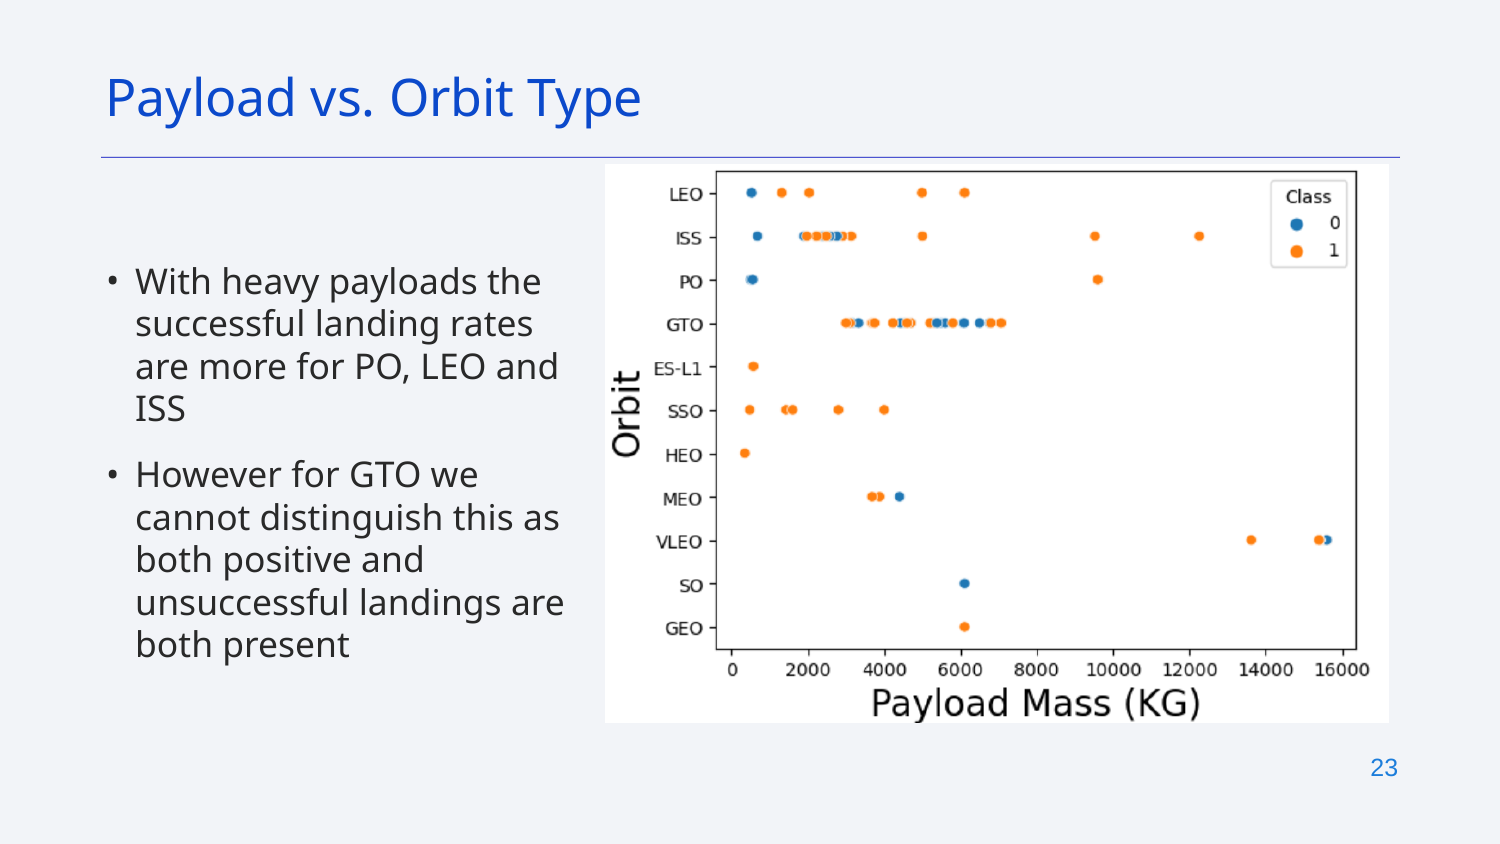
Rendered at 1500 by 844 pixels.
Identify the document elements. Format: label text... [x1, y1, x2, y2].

picture [0, 0, 1500, 844]
list With heavy payloads the successful landing rates are more for PO, LEO and ISS However for GTO we cannot distinguish this as both positive and unsuccessful landings are both present [94, 253, 579, 723]
slide_number ‹#› [1072, 741, 1410, 791]
text_box Payload vs. Orbit Type [94, 66, 1389, 134]
